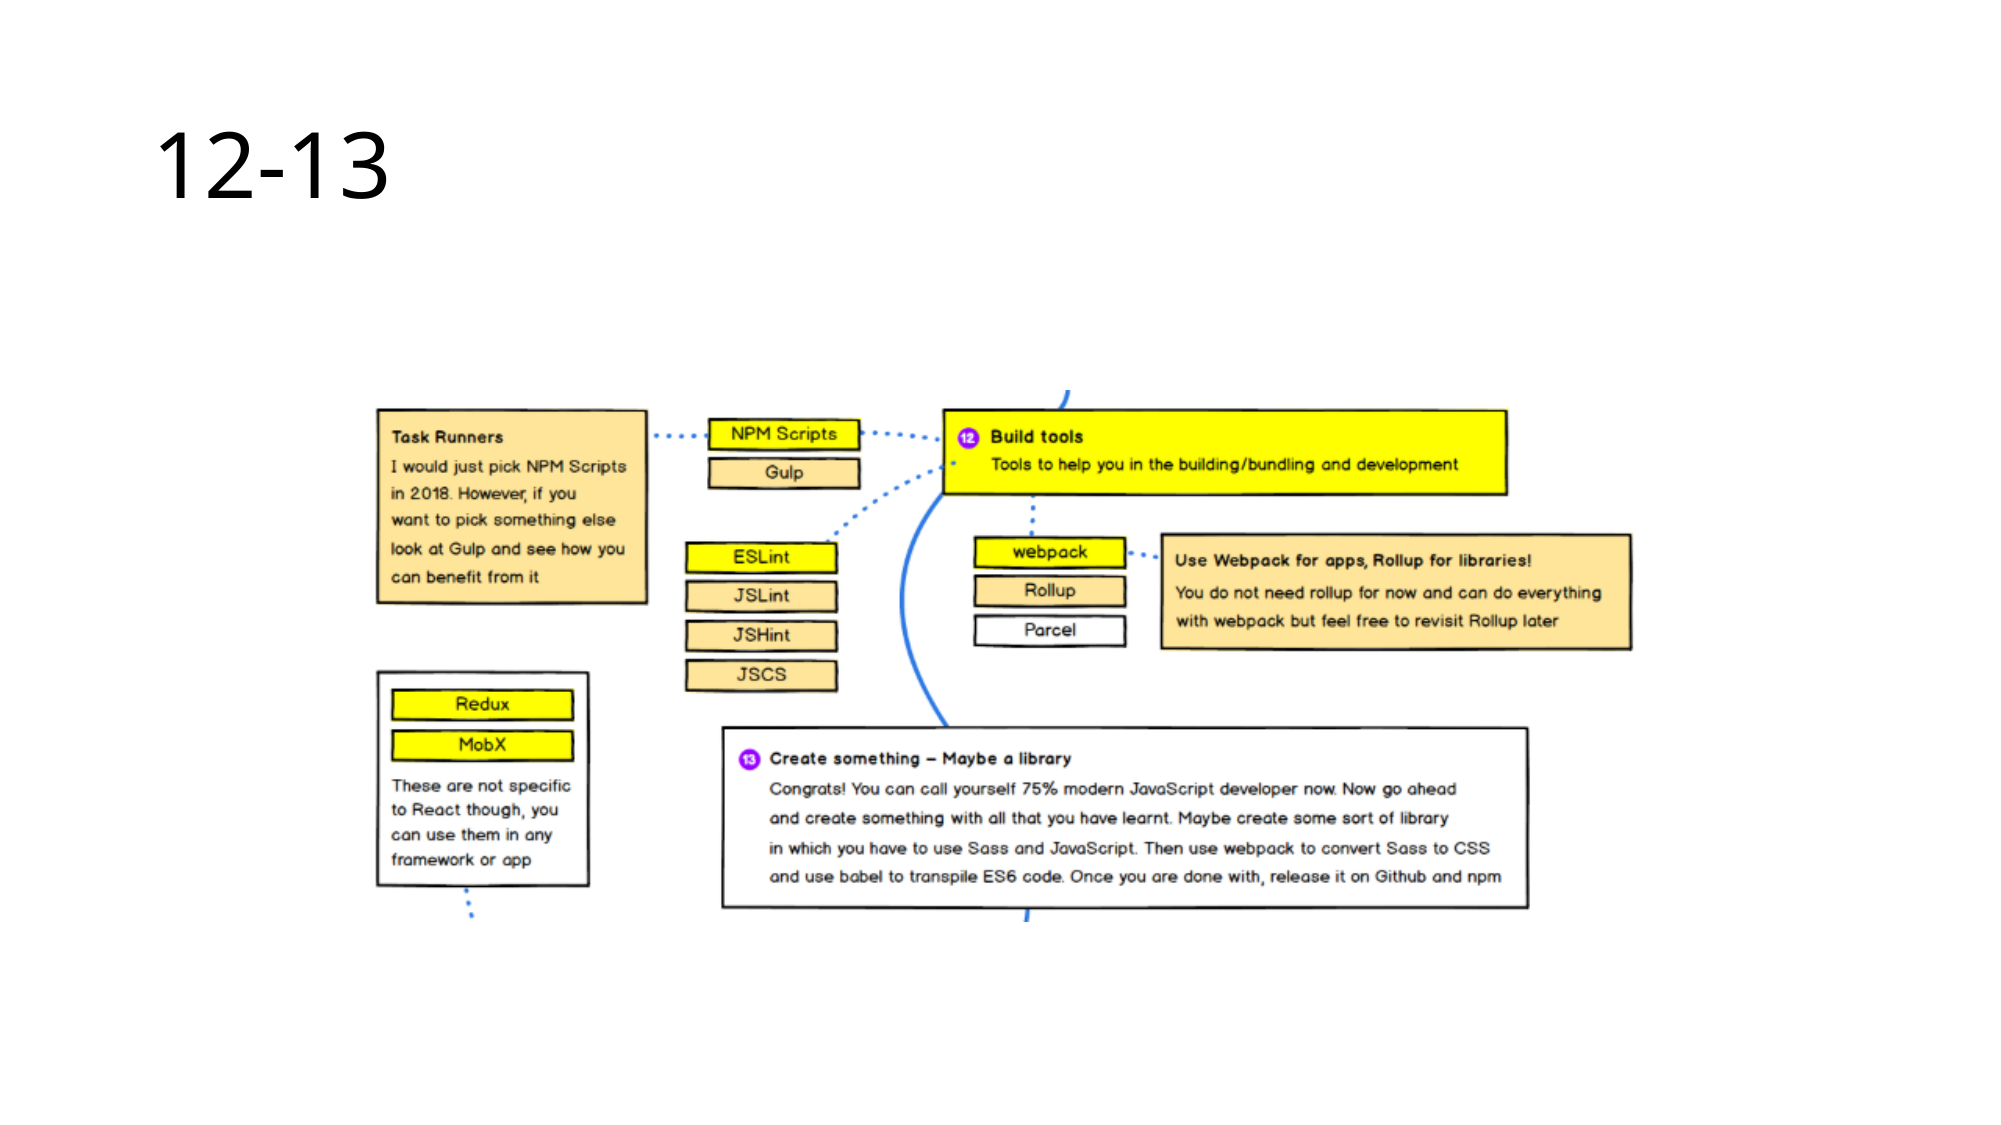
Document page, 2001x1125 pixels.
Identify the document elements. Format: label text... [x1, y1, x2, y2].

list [323, 390, 1677, 922]
title 12-13 [137, 59, 1863, 278]
